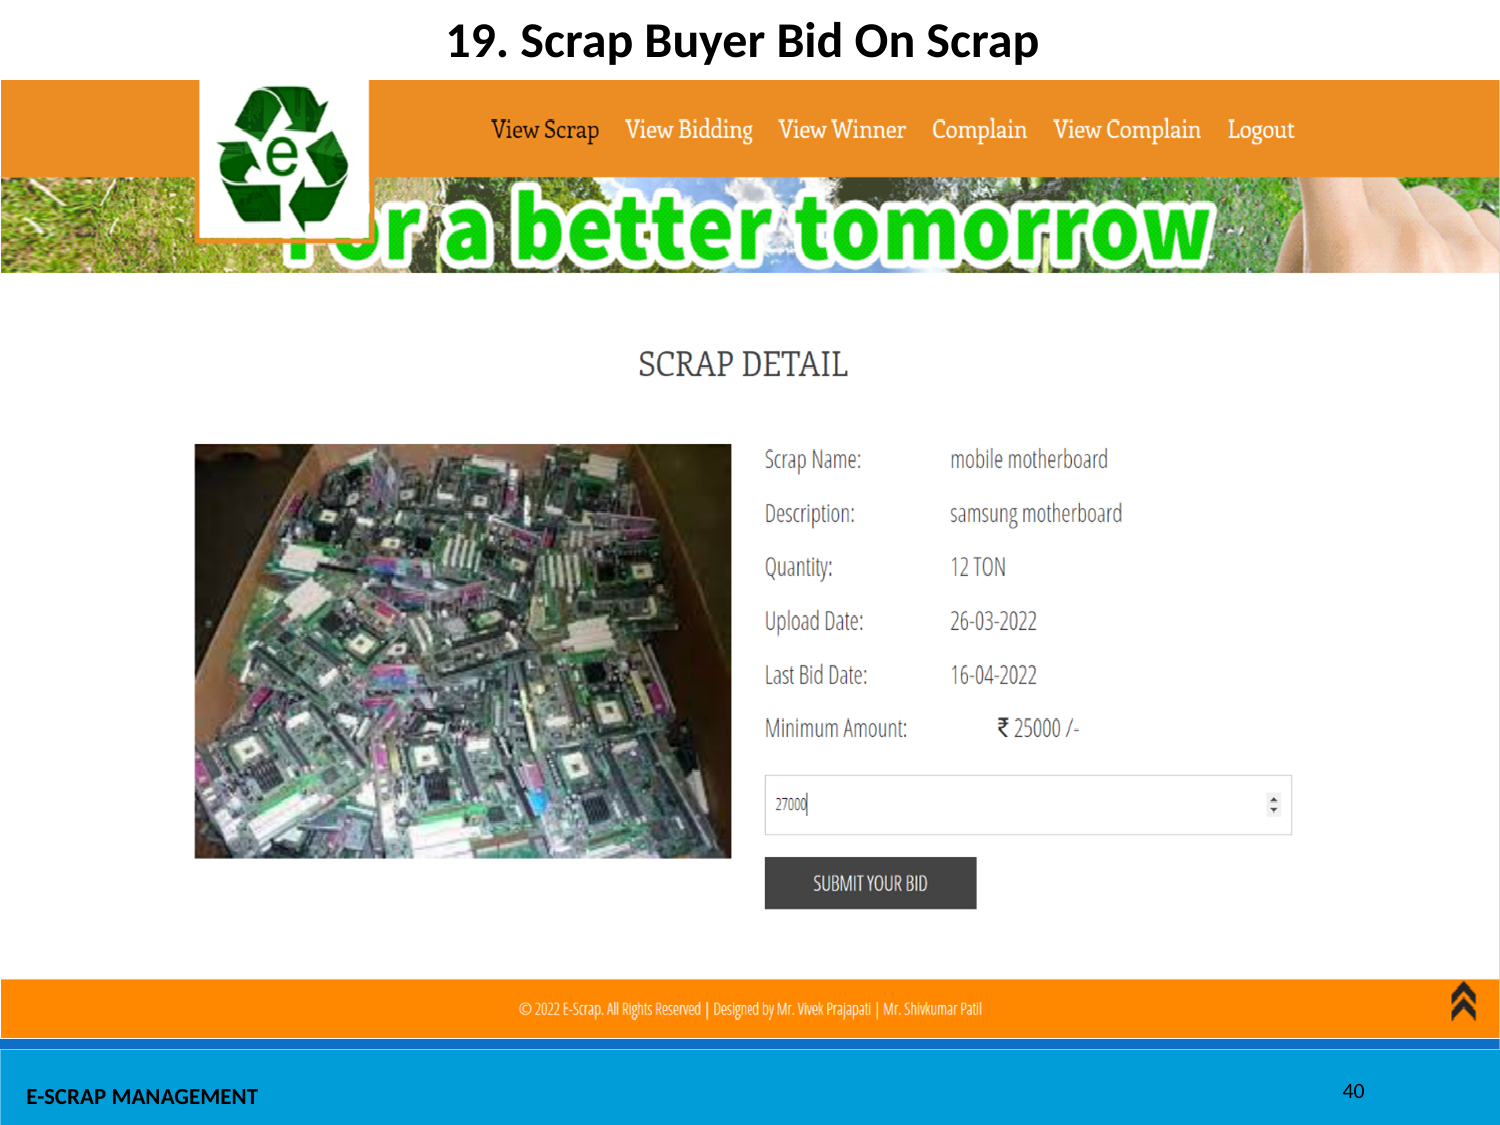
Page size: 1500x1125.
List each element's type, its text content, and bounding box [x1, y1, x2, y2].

text_box 19. Scrap Buyer Bid On Scrap [6, 0, 1389, 77]
slide_number 40 [1218, 1059, 1380, 1120]
footer E-SCRAP MANAGEMENT [0, 1065, 286, 1125]
picture [0, 78, 1500, 1040]
